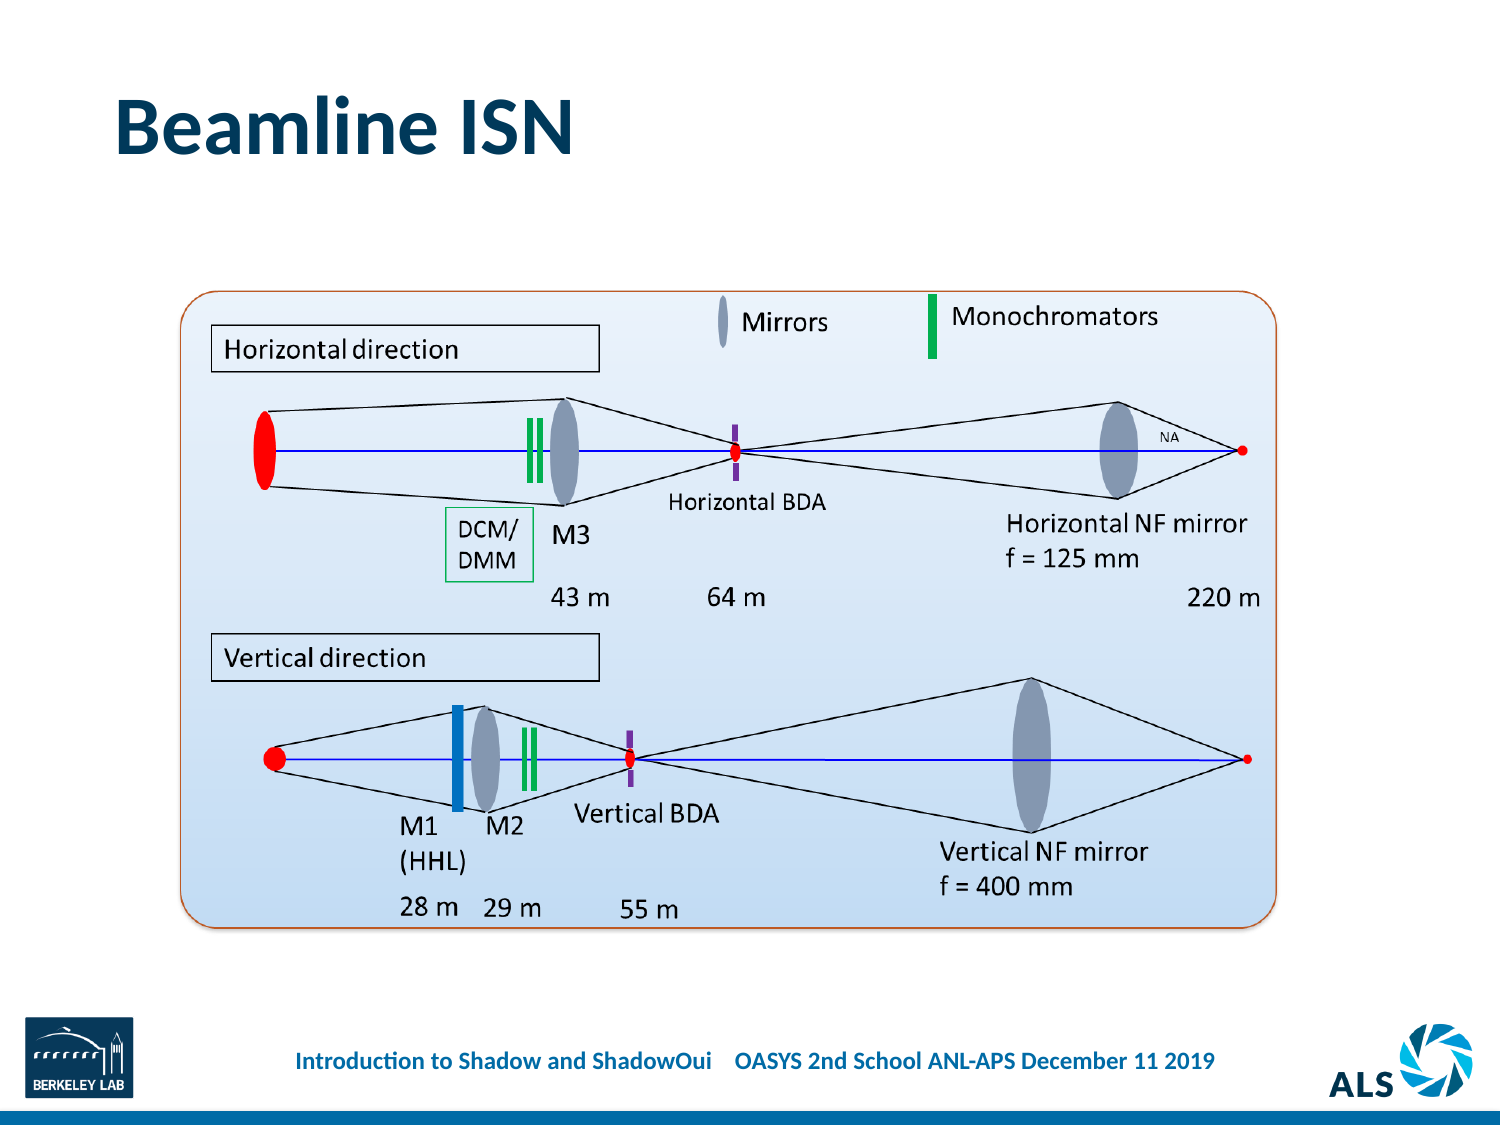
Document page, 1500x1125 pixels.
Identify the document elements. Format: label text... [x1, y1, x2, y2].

picture [1325, 1020, 1476, 1102]
picture [174, 287, 1282, 945]
title Beamline ISN [99, 75, 1375, 299]
picture [24, 1016, 134, 1099]
